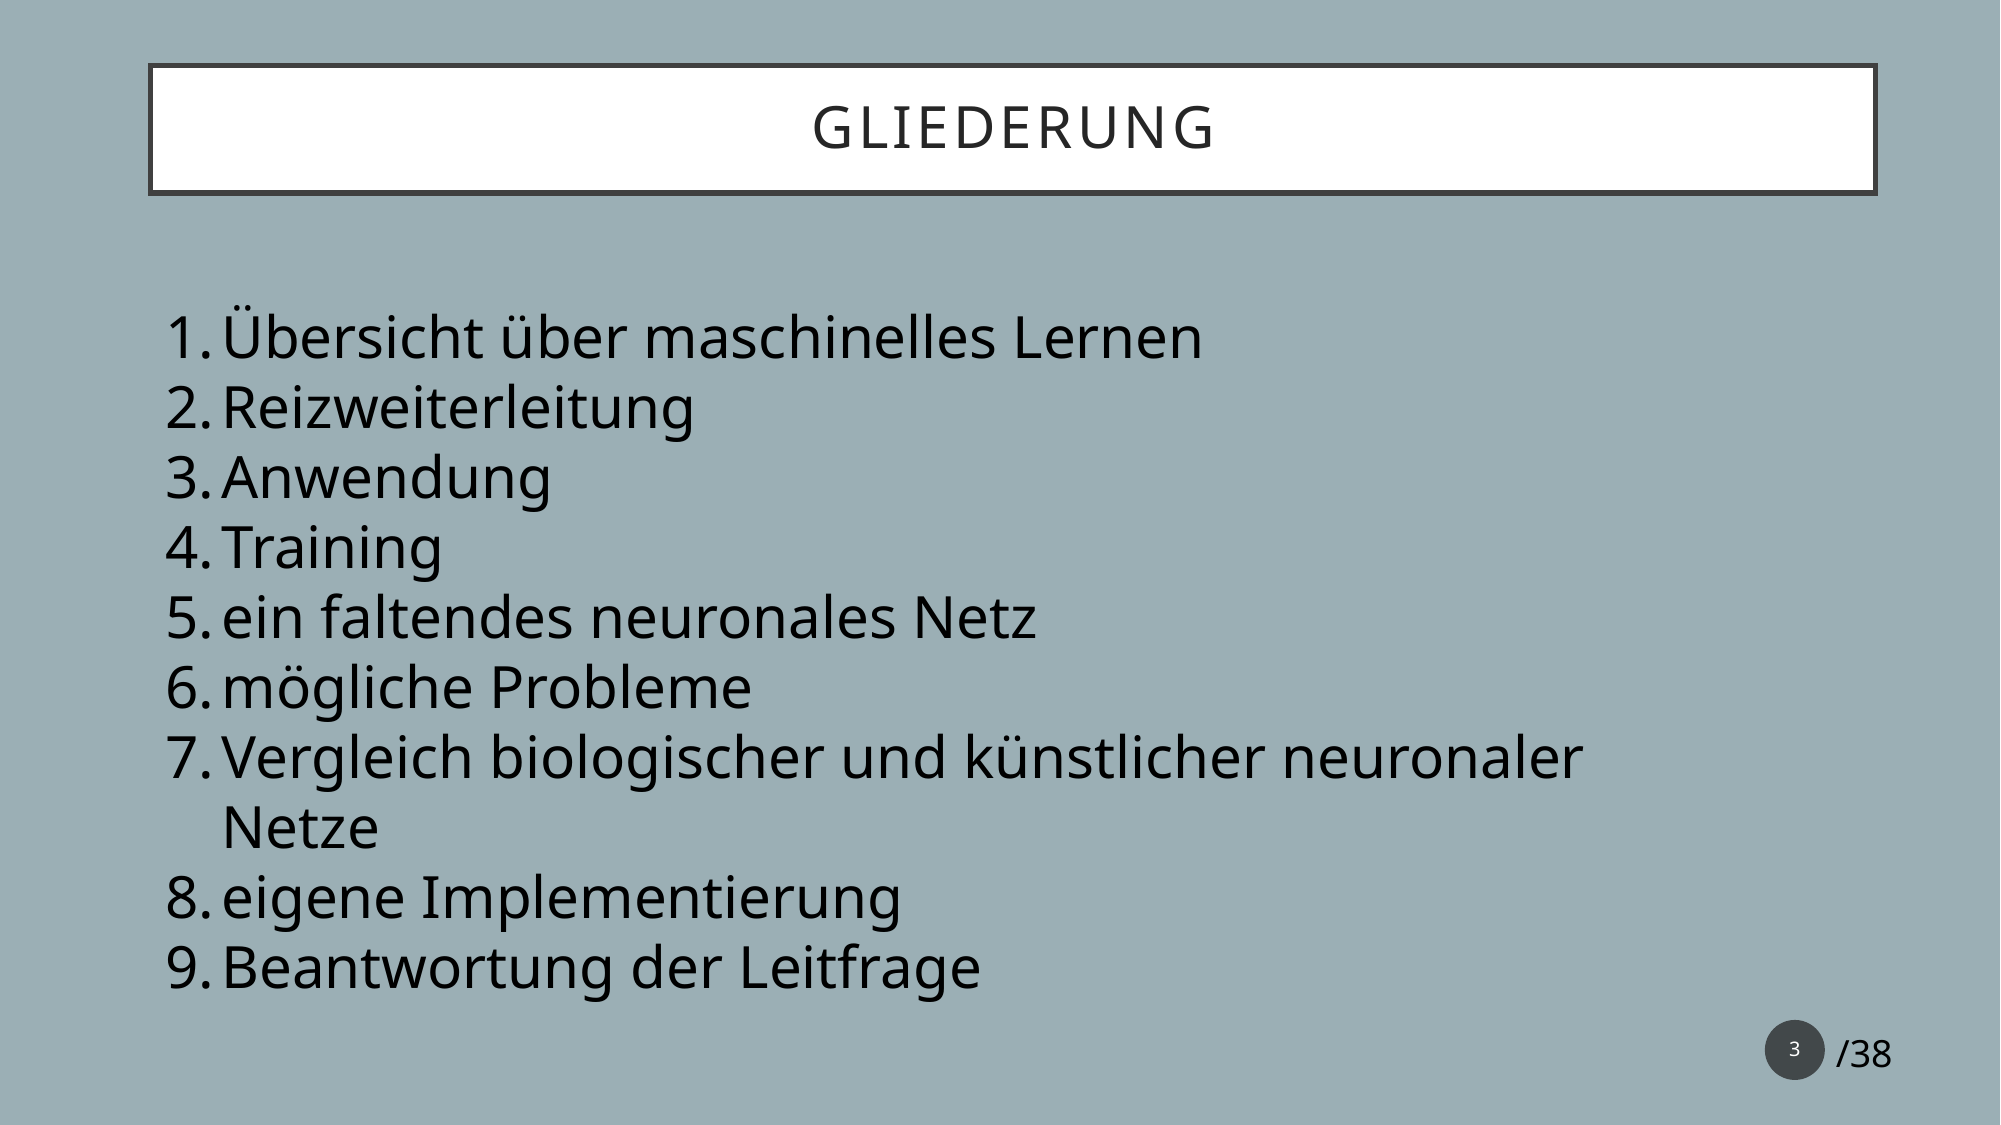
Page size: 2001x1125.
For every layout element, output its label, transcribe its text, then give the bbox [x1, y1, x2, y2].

text_box GLIEDERUNG [150, 65, 1876, 193]
text_box Übersicht über maschinelles Lernen Reizweiterleitung Anwendung Training ein faltendes neuronales Netz mögliche Probleme Vergleich biologischer und künstlicher neuronaler Netze eigene Implementierung Beantwortung der Leitfrage [150, 293, 1671, 1078]
slide_number 3 [1764, 1019, 1825, 1080]
